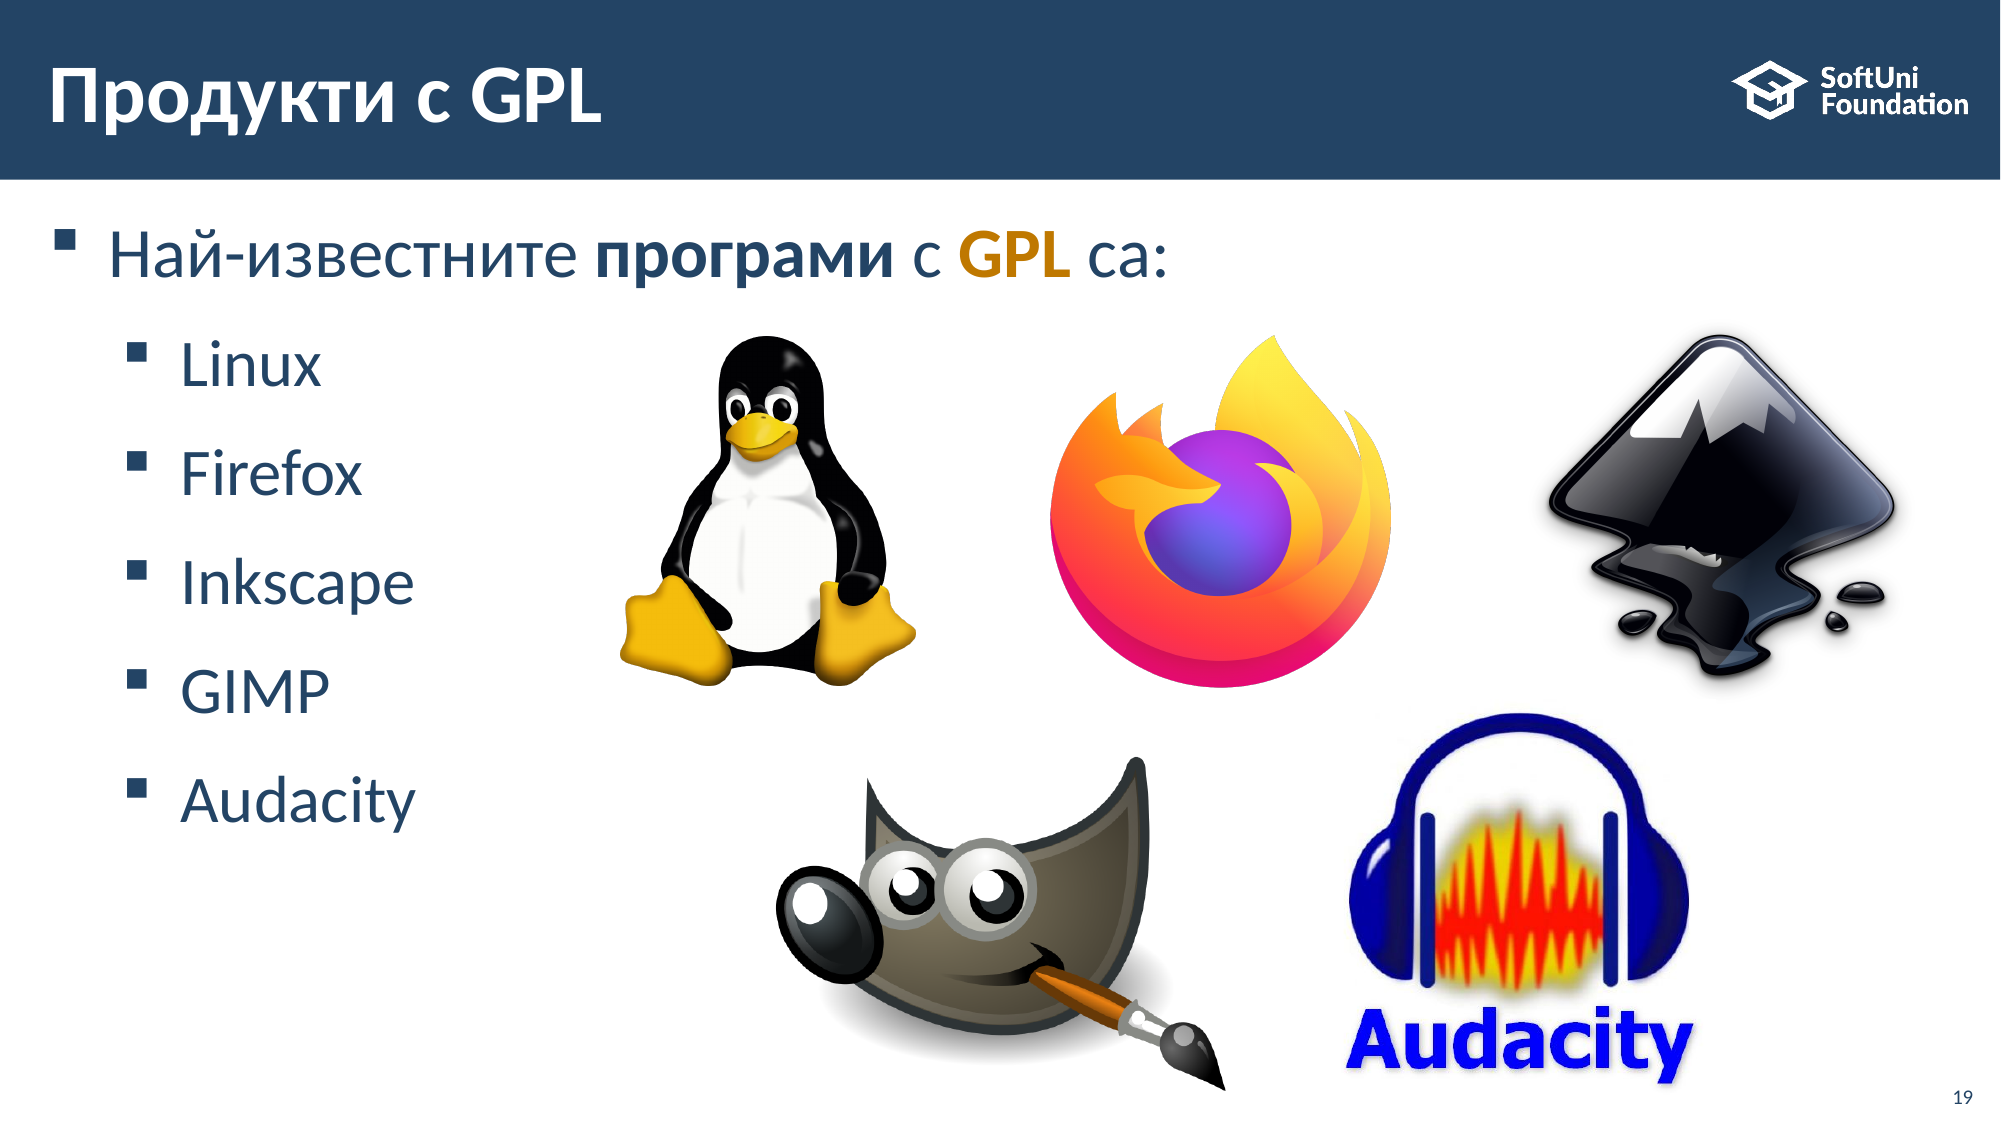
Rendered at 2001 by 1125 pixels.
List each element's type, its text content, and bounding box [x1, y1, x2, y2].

title Продукти с GPL [31, 16, 1716, 162]
picture [620, 336, 916, 687]
picture [769, 745, 1239, 1109]
list Най-известните програми с GPL са: Linux Firefox Inkscape GIMP Audacity [31, 196, 1970, 1104]
slide_number 19 [1927, 1067, 1989, 1117]
picture [1731, 60, 1968, 120]
picture [1046, 331, 1392, 691]
picture [1317, 312, 1921, 1099]
